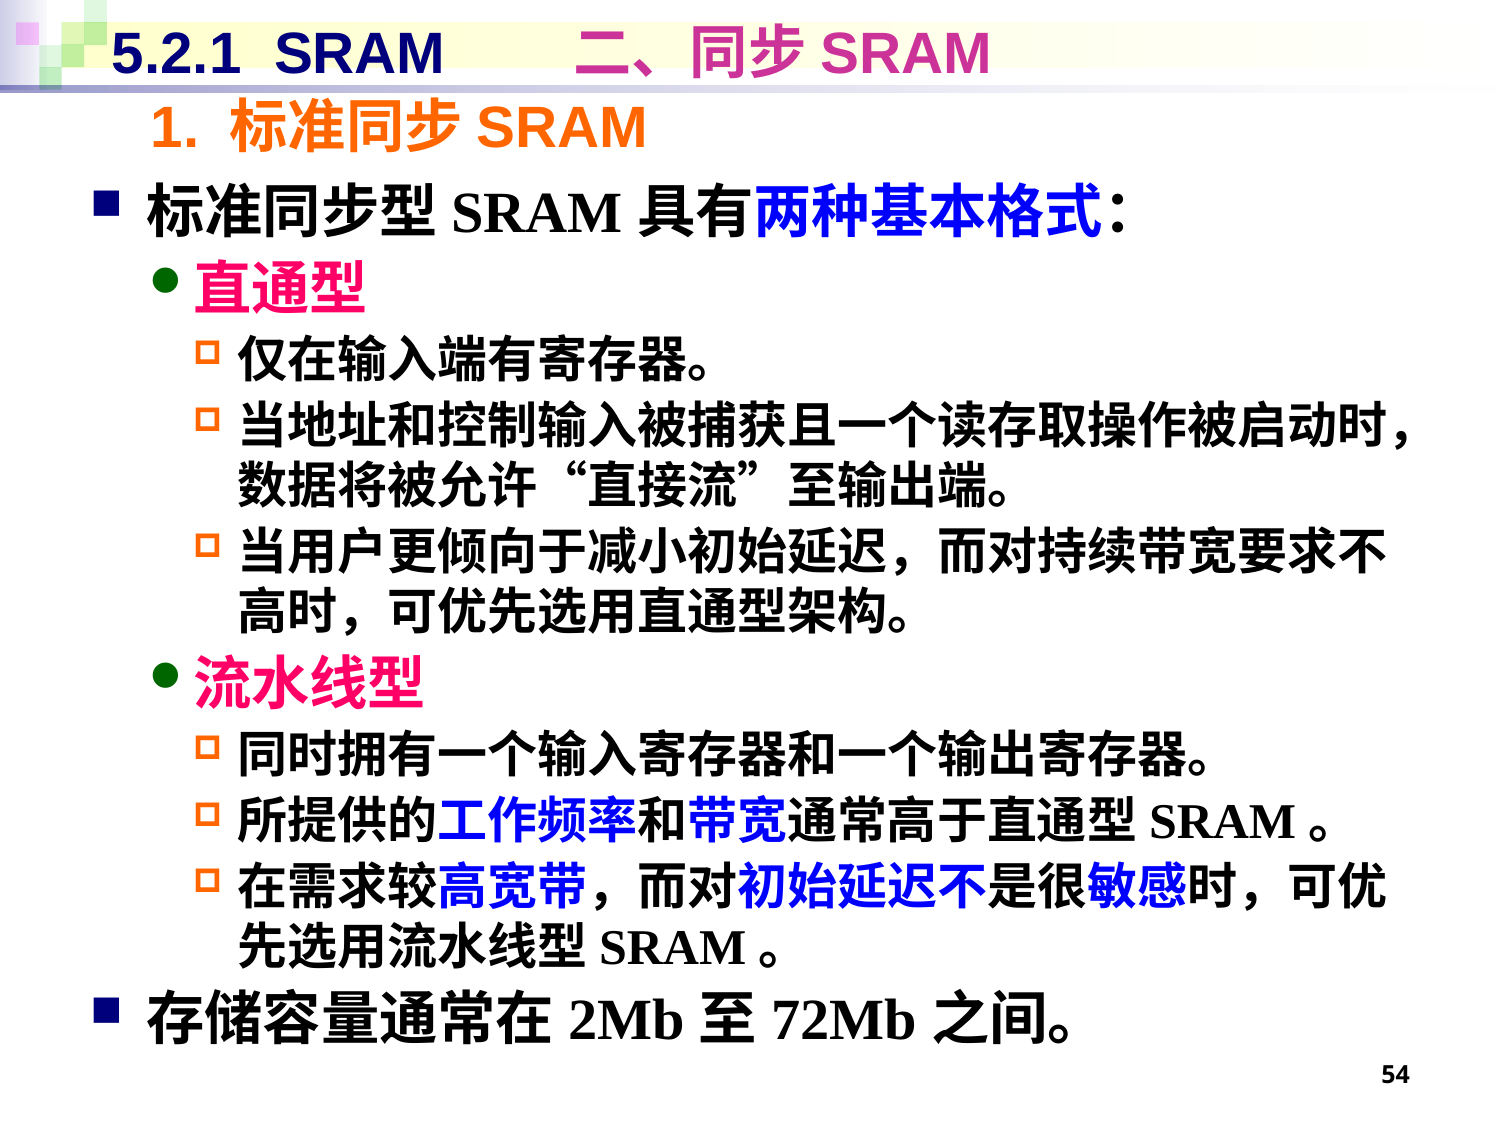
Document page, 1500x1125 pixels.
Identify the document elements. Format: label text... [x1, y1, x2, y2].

list 标准同步型SRAM具有两种基本格式： 直通型 仅在输入端有寄存器。 当地址和控制输入被捕获且一个读存取操作被启动时，数据将被允许“直接流”至输出端。 当用户更倾向于减小初始延迟，而对持续带宽要求不高时，可优先选用直通型架构。 流水线型 同时拥有一个输入寄存器和一个输出寄存器。 所提供的工作频率和带宽通常高于直通型SRAM。 在需求较高宽带，而对初始延迟不是很敏感时，可优先选用流水线型SRAM。 存储容量通常在2Mb至72Mb之间。 [74, 166, 1448, 1083]
text_box 1. 标准同步SRAM [135, 81, 1447, 168]
slide_number 54 [1074, 1046, 1426, 1101]
title 5.2.1 SRAM 二、同步SRAM [96, 6, 1448, 94]
